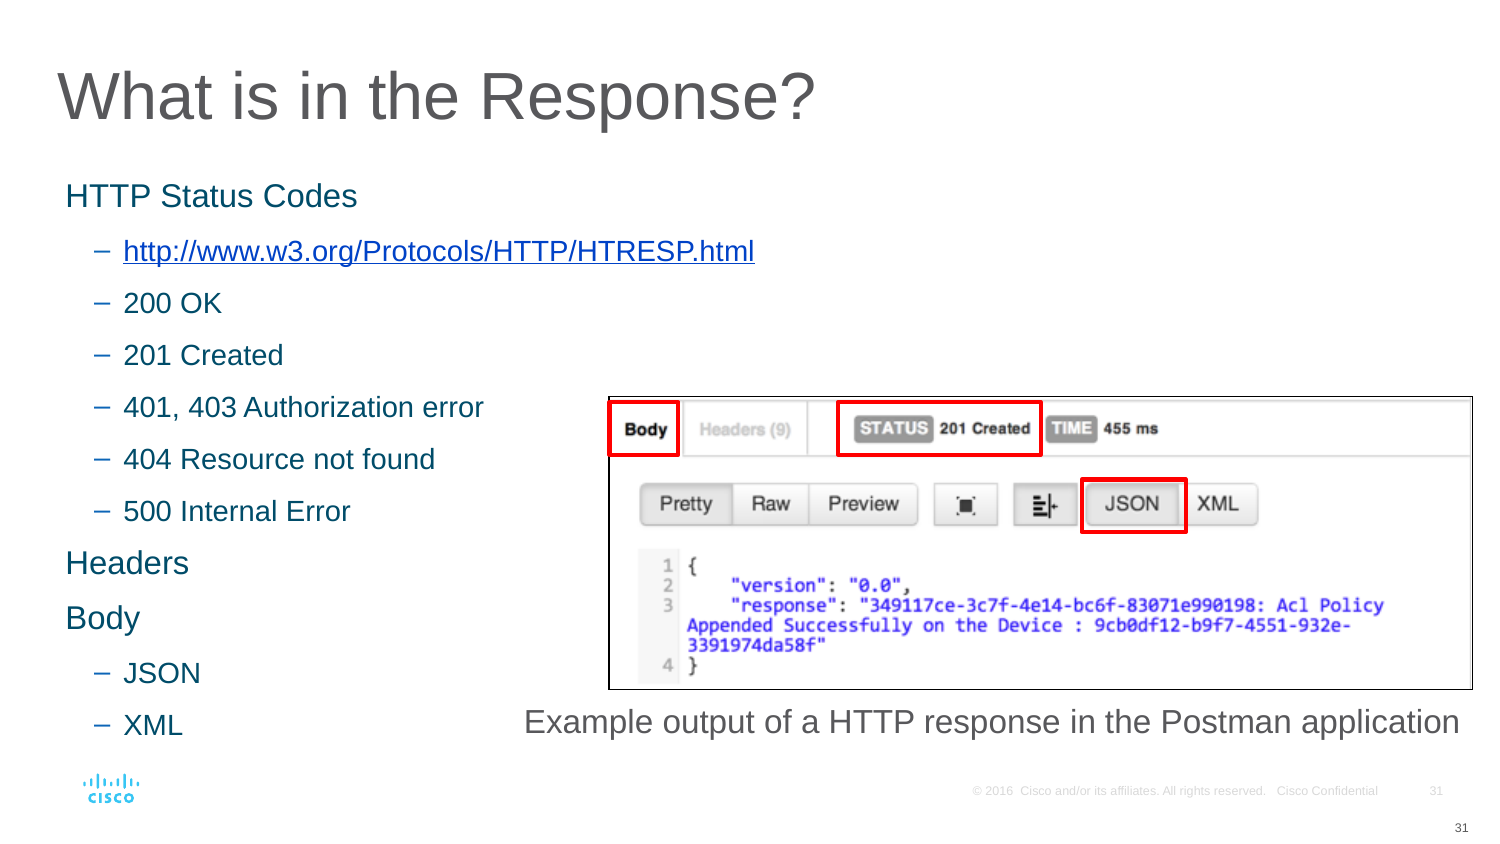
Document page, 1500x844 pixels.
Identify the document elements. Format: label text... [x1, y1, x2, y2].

slide_number 31 [1439, 812, 1500, 844]
text_box Example output of a HTTP response in the Postman application [508, 693, 1500, 748]
picture [609, 397, 1472, 689]
title What is in the Response? [42, 49, 1464, 151]
text_box HTTP Status Codes http://www.w3.org/Protocols/HTTP/HTRESP.html 200 OK 201 Created 401, 403 Authorization error 404 Resource not found 500 Internal Error Headers Body JSON XML [50, 171, 1400, 754]
